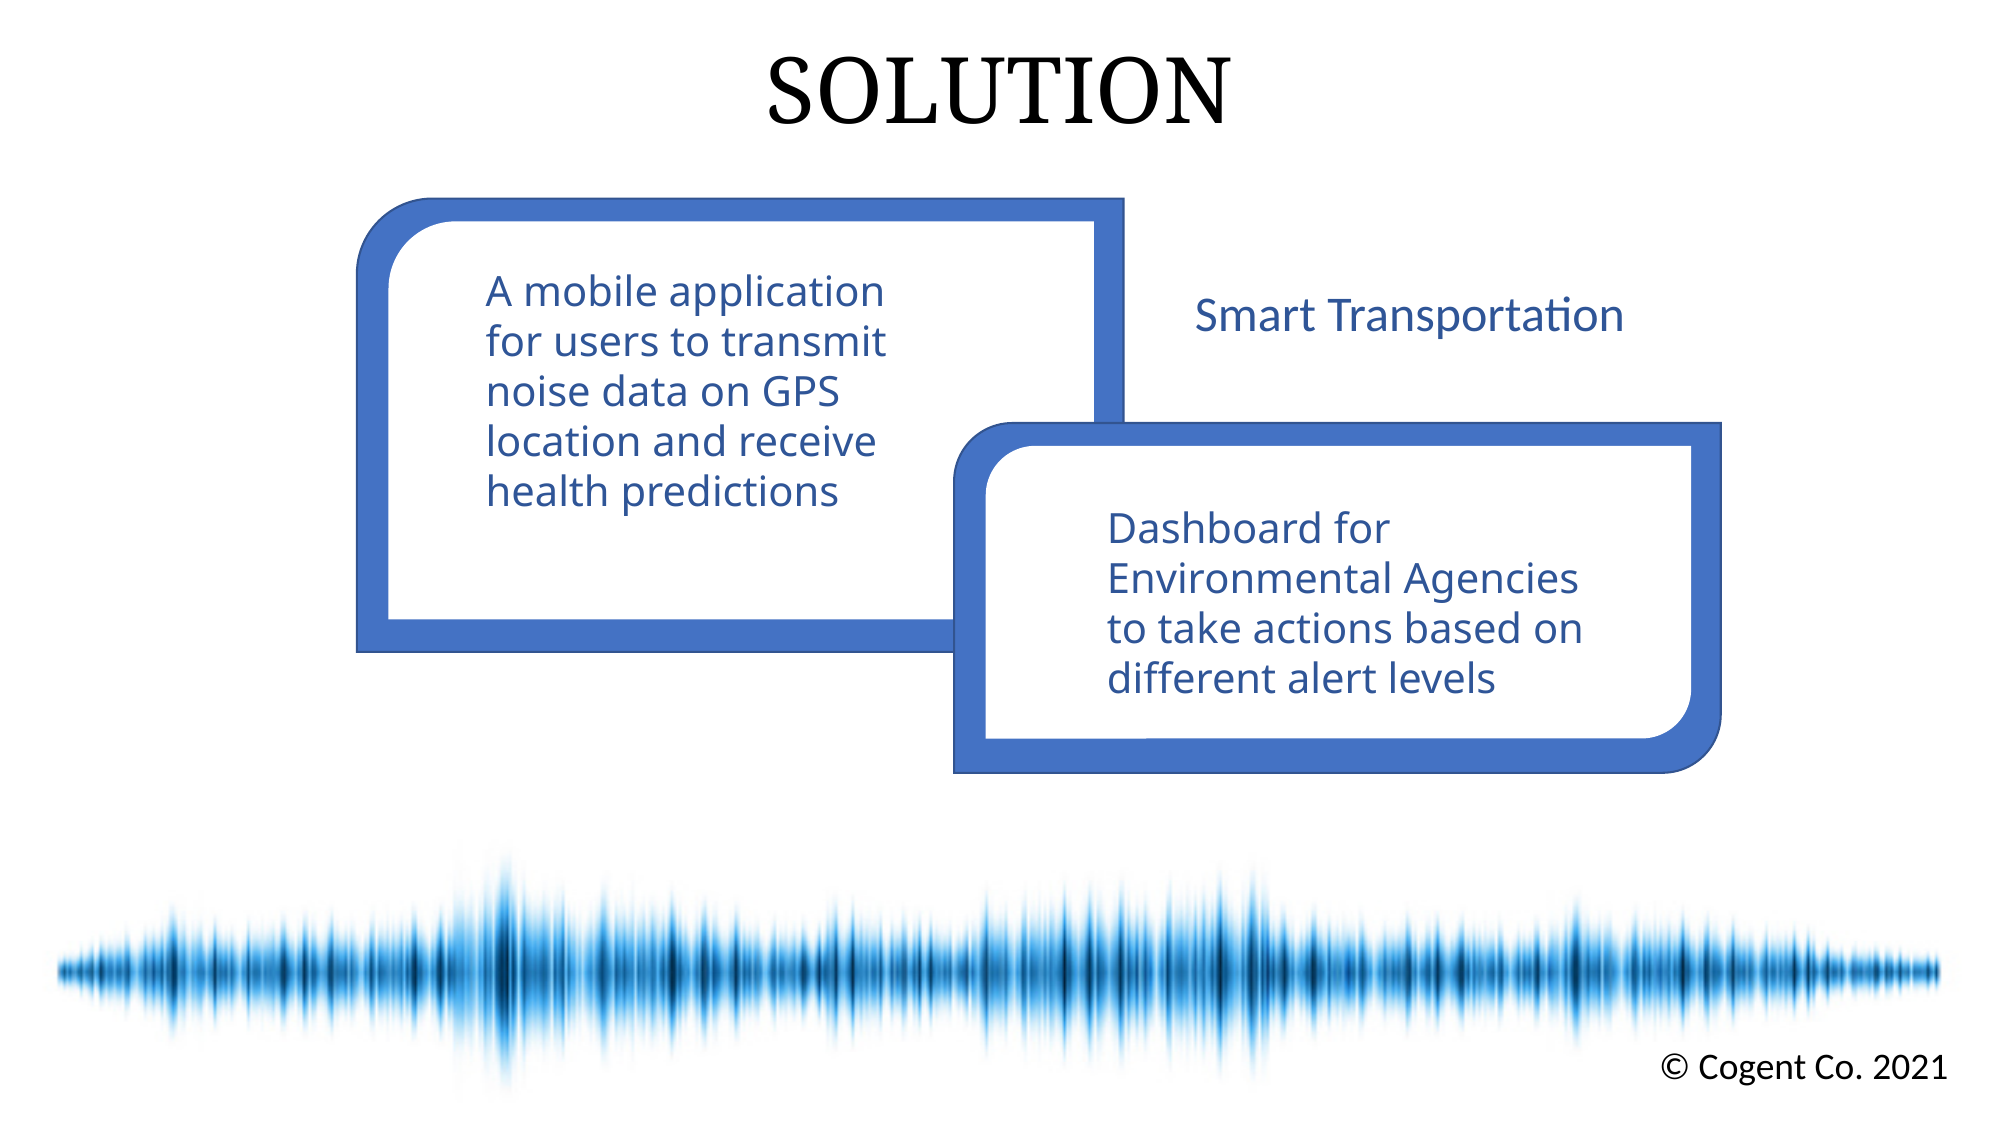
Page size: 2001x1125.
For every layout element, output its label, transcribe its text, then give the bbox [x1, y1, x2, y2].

text_box [355, 203, 1125, 653]
text_box A mobile application for users to transmit noise data on GPS location and receive health predictions [470, 257, 960, 522]
text_box [953, 421, 1722, 774]
text_box [985, 445, 1692, 739]
text_box [388, 221, 1094, 620]
text_box Smart Transportation [1180, 273, 1640, 349]
title SOLUTION [137, 0, 1863, 203]
text_box Dashboard for Environmental Agencies to take actions based on different alert levels [1092, 494, 1605, 710]
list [0, 820, 2000, 1125]
